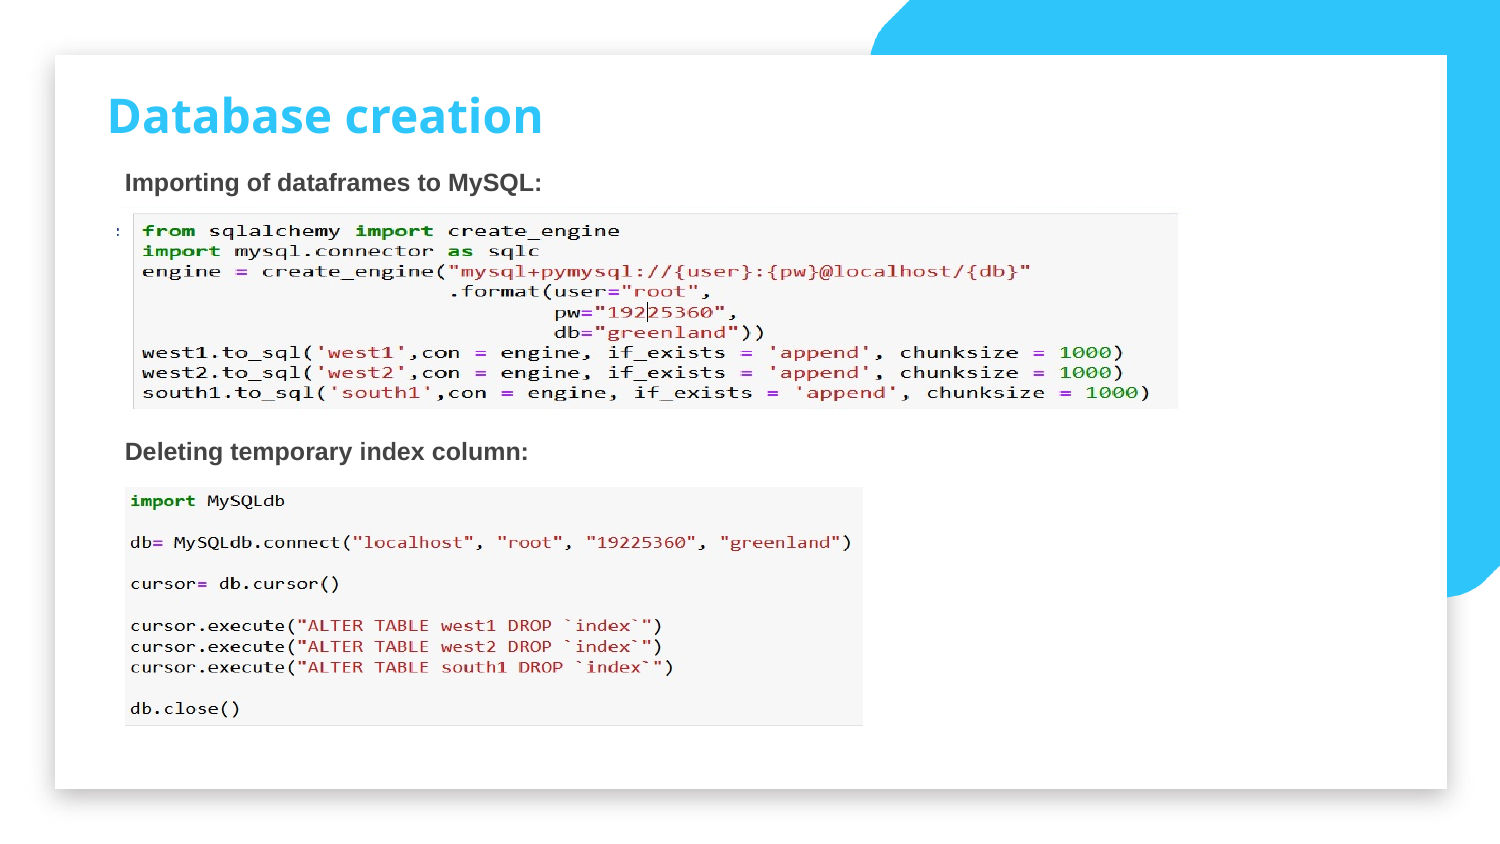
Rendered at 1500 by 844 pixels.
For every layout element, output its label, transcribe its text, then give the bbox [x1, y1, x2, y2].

picture [0, 0, 1500, 844]
text_box Importing of dataframes to MySQL: Deleting temporary index column: [110, 152, 777, 701]
text_box Database creation [91, 70, 893, 152]
